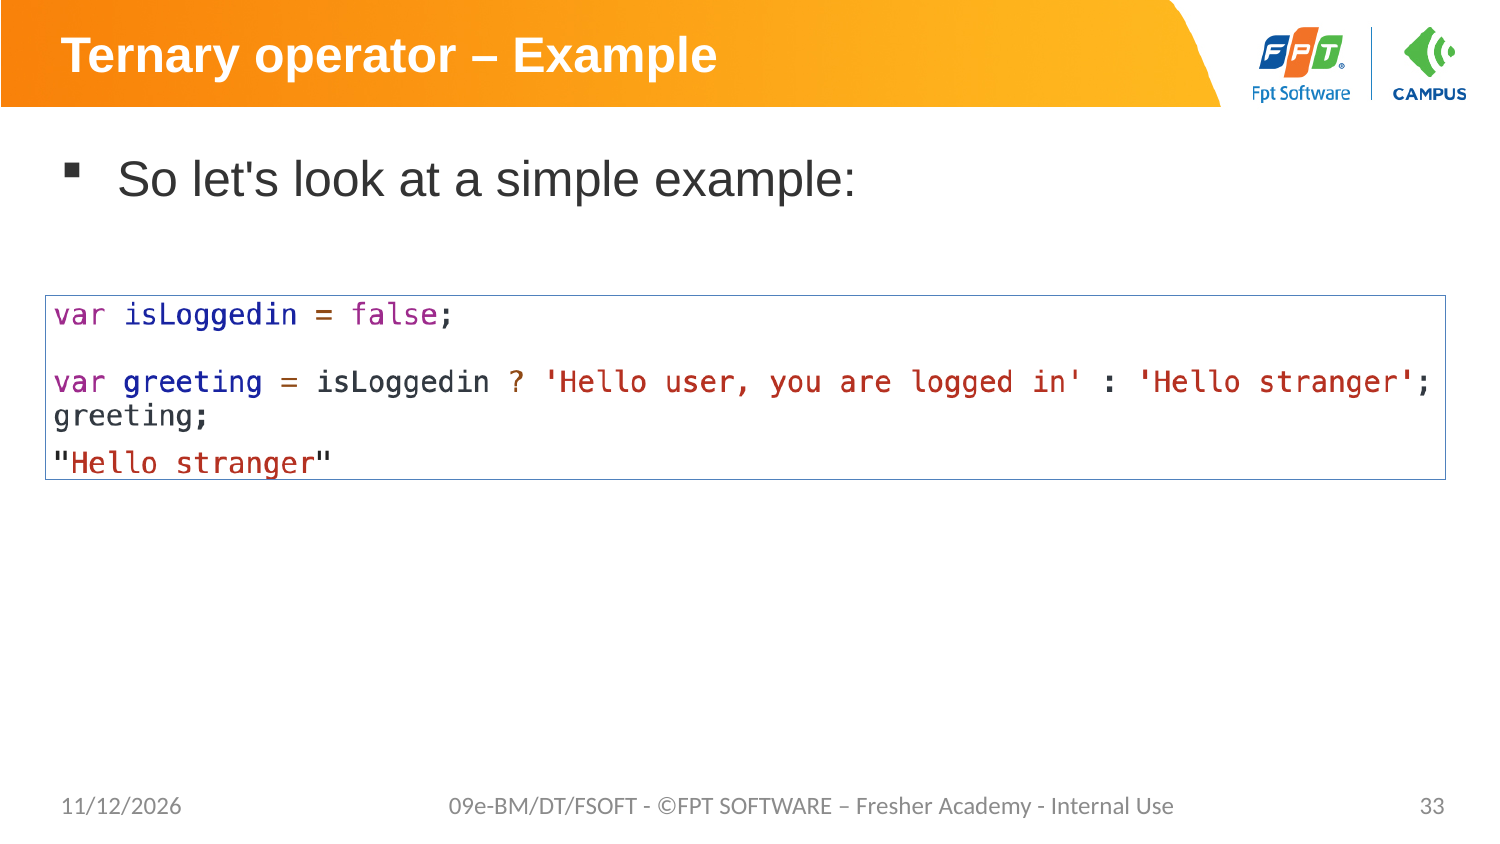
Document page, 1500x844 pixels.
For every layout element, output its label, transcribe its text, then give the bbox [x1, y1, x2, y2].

title Ternary operator – Example [45, 0, 1176, 106]
picture [1, 0, 1499, 844]
list So let's look at a simple example: [45, 139, 1461, 754]
footer 09e-BM/DT/FSOFT - ©FPT SOFTWARE – Fresher Academy - Internal Use [289, 782, 1335, 827]
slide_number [45, 782, 270, 827]
slide_number 33 [1350, 782, 1461, 827]
